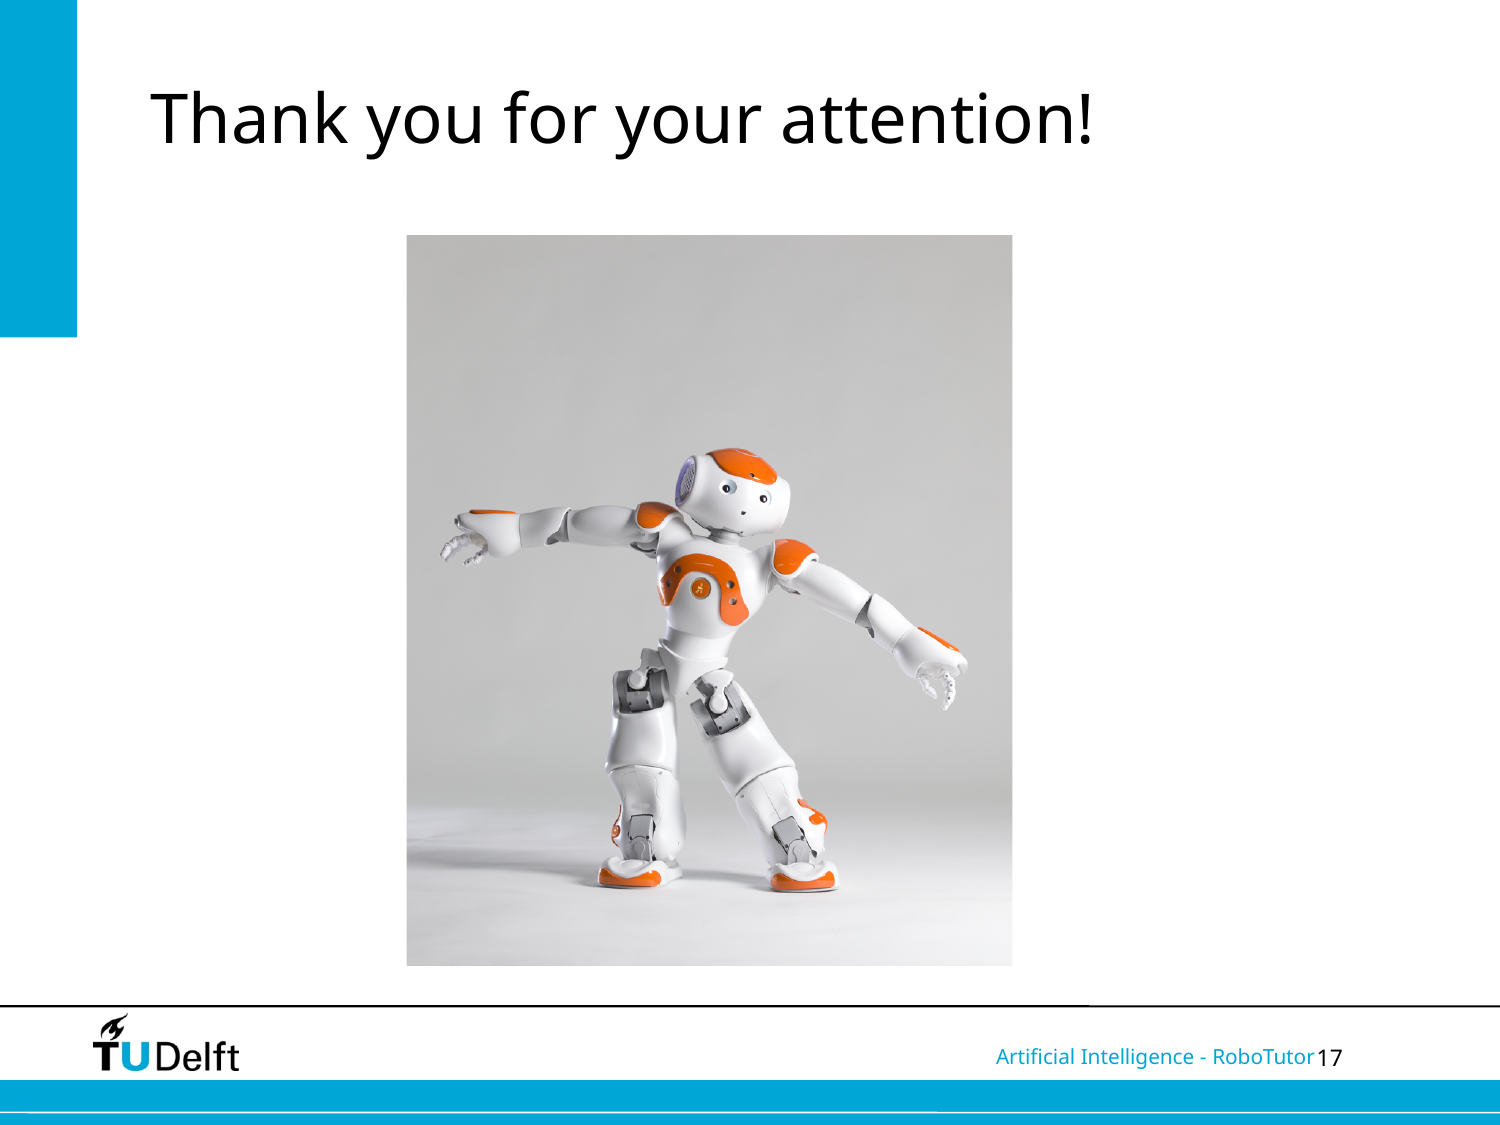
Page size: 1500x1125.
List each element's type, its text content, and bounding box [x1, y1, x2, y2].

title Thank you for your attention! [150, 75, 1325, 280]
picture [406, 234, 1013, 967]
picture [93, 1013, 239, 1071]
